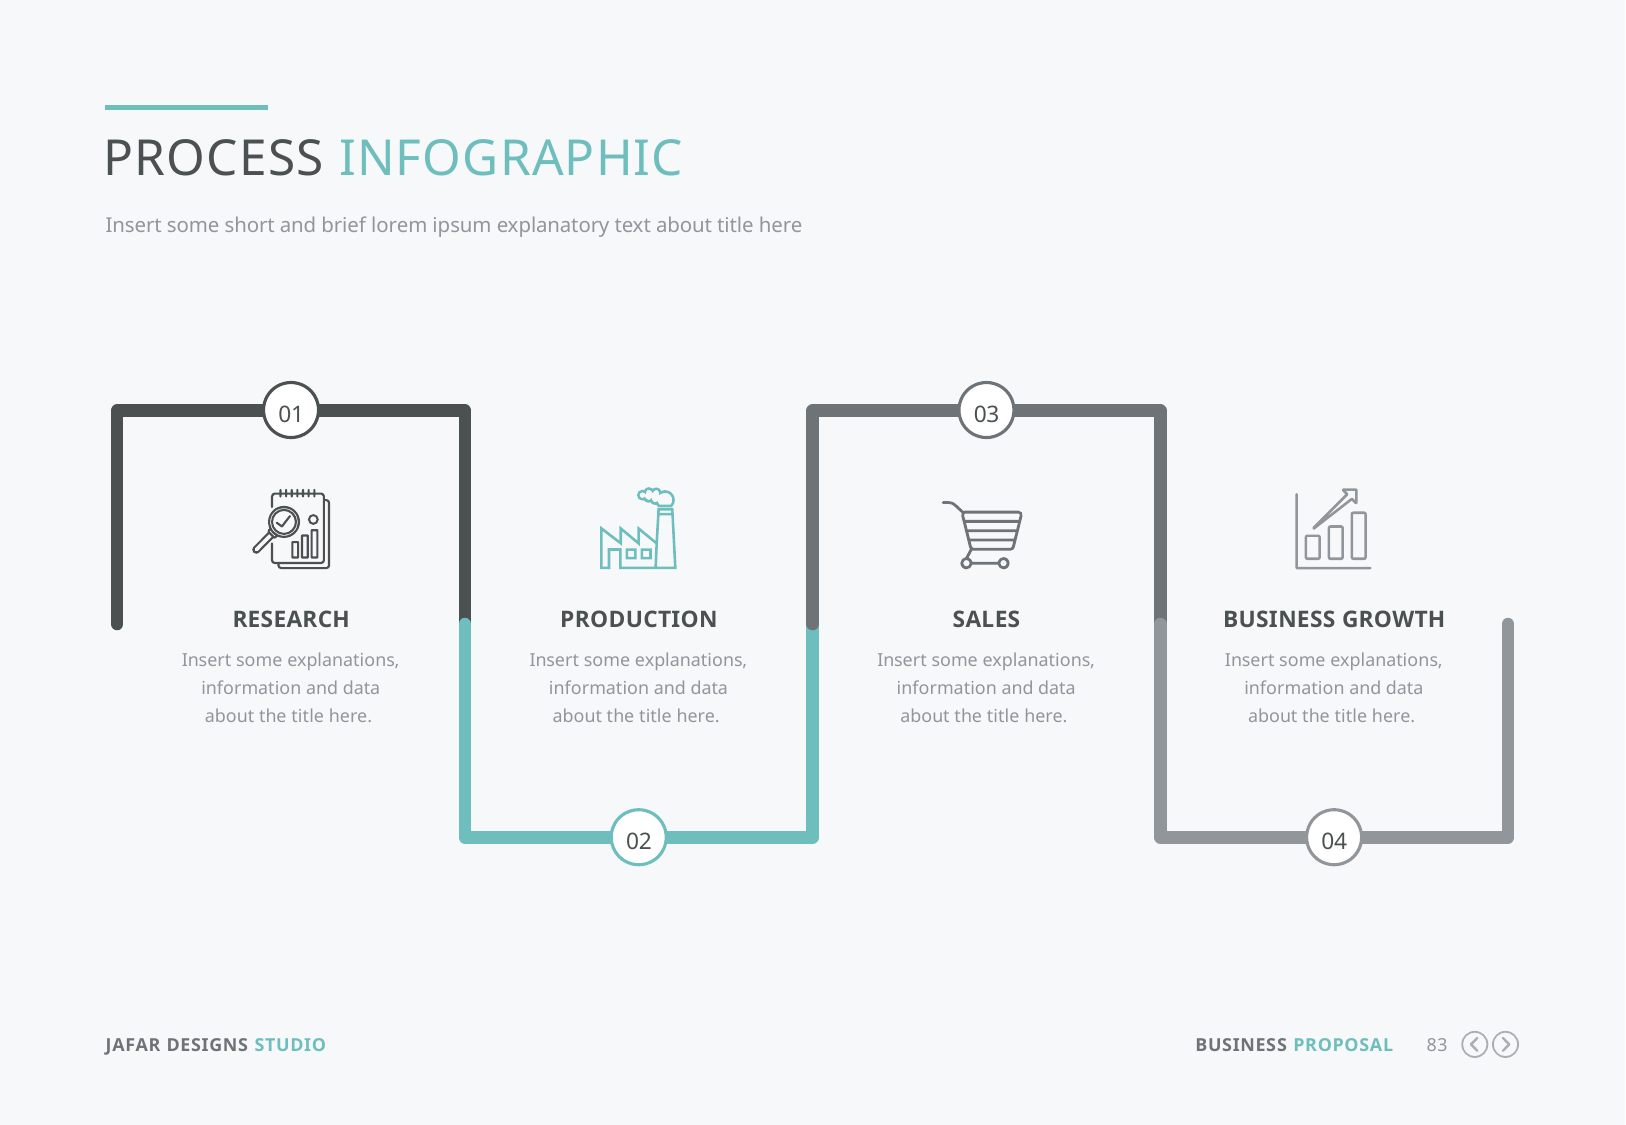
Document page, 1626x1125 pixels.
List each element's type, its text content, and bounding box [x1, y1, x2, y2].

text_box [871, 604, 1102, 728]
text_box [176, 604, 406, 728]
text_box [263, 382, 319, 438]
text_box [600, 487, 677, 570]
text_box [1219, 604, 1449, 728]
text_box [252, 488, 331, 570]
text_box [1295, 493, 1372, 570]
text_box [464, 624, 813, 838]
text_box [1160, 624, 1508, 838]
list process Infographic [103, 125, 1518, 188]
text_box [1312, 488, 1358, 530]
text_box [611, 809, 667, 865]
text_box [1306, 809, 1362, 865]
list Insert some short and brief lorem ipsum explanatory text about title here [105, 209, 1519, 241]
text_box [941, 501, 1023, 570]
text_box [523, 604, 754, 728]
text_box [958, 382, 1014, 438]
text_box [812, 410, 1161, 625]
text_box [117, 410, 465, 625]
